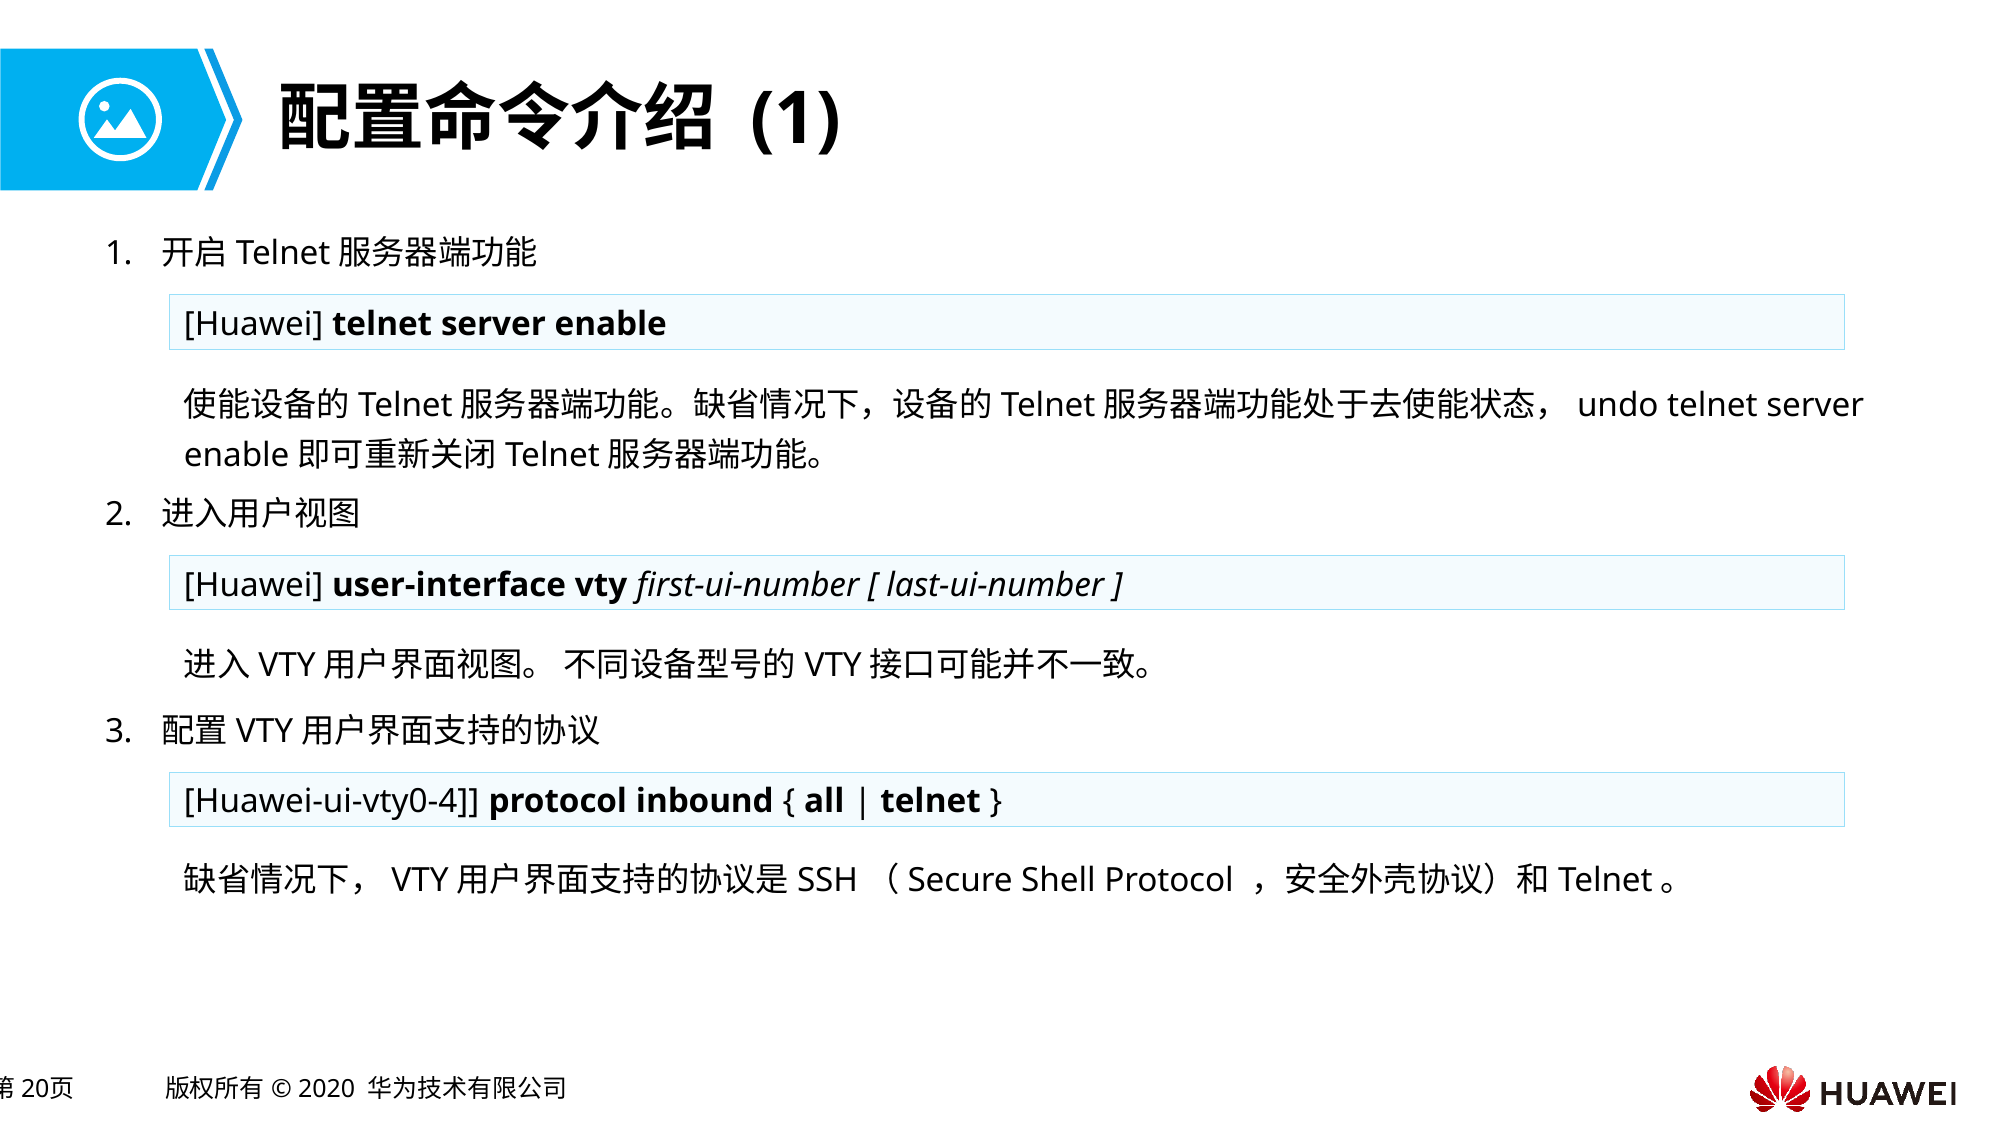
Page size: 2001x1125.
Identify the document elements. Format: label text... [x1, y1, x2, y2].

text_box [Huawei] telnet server enable [169, 294, 1845, 350]
picture [1750, 1066, 1956, 1112]
text_box 进入用户视图 [90, 484, 1909, 540]
text_box [Huawei-ui-vty0-4]] protocol inbound { all | telnet } [169, 772, 1845, 827]
text_box 配置VTY用户界面支持的协议 [90, 701, 1909, 757]
text_box 开启Telnet服务器端功能 [90, 224, 1909, 279]
title 配置命令介绍 (1) [261, 67, 1874, 173]
text_box 缺省情况下，VTY用户界面支持的协议是SSH（Secure Shell Protocol ，安全外壳协议）和Telnet。 [169, 840, 1909, 906]
text_box 使能设备的Telnet服务器端功能。缺省情况下，设备的Telnet服务器端功能处于去使能状态，undo telnet server enable即可重新关闭Telnet服务器端功能。 [169, 365, 1909, 481]
text_box 进入VTY用户界面视图。 不同设备型号的VTY接口可能并不一致。 [169, 626, 1909, 691]
text_box [Huawei] user-interface vty first-ui-number [ last-ui-number ] [169, 555, 1845, 610]
